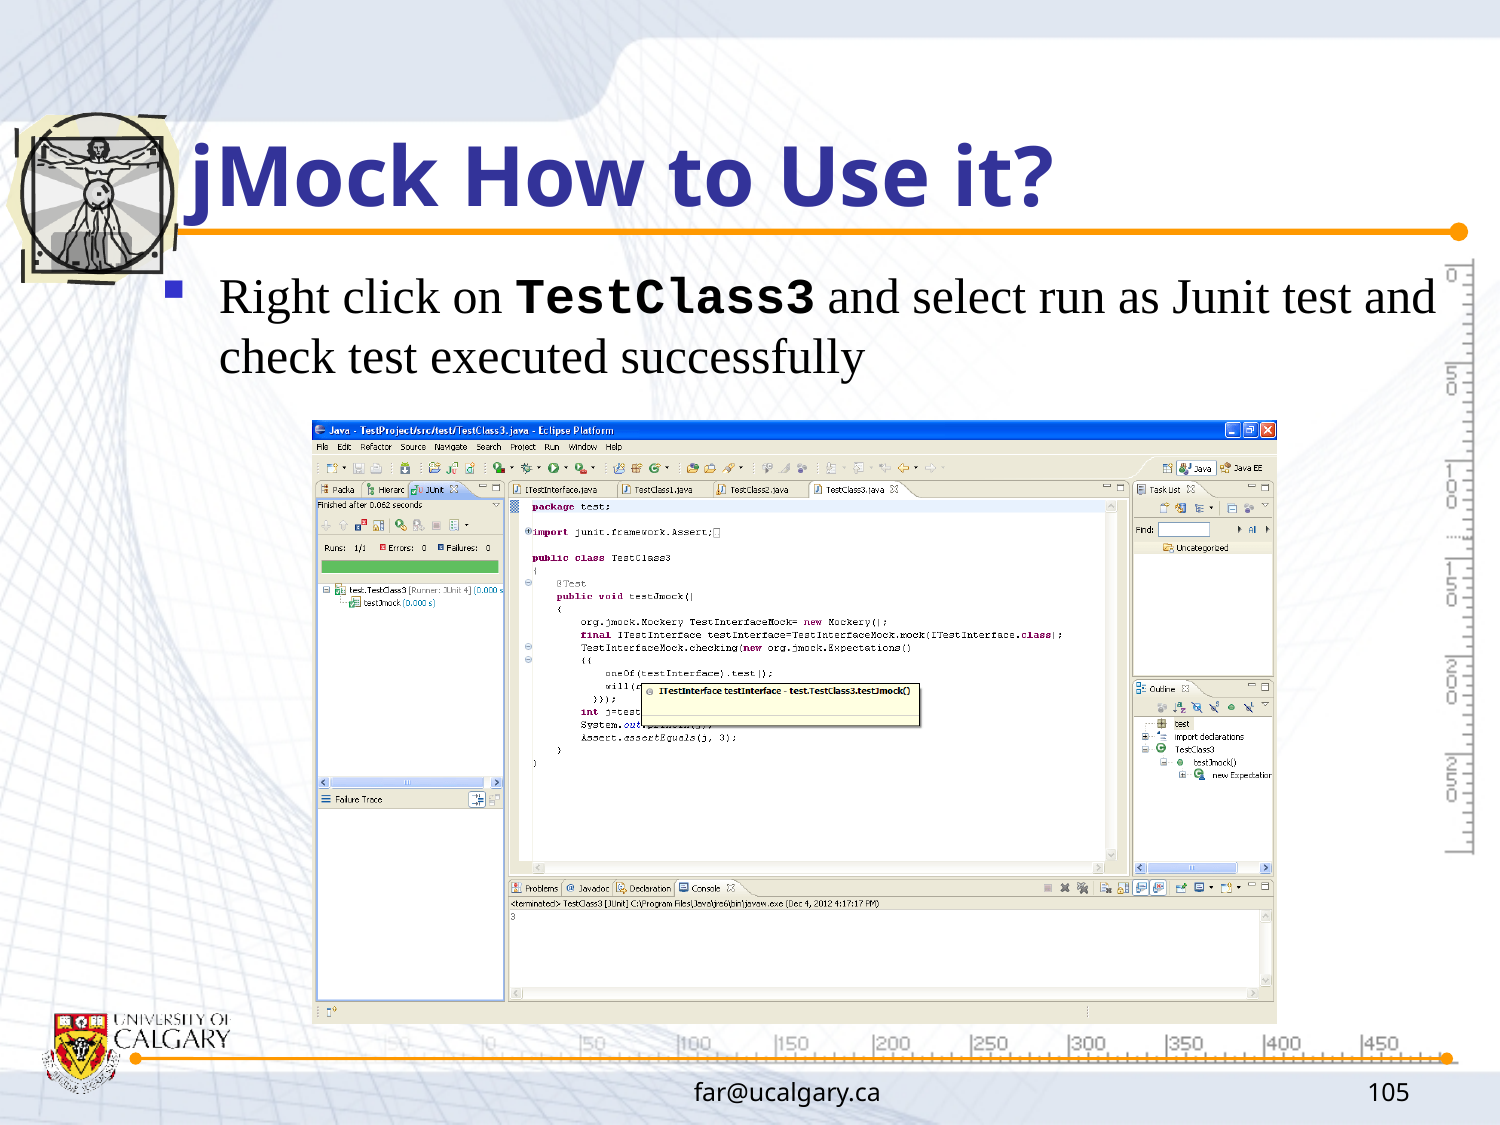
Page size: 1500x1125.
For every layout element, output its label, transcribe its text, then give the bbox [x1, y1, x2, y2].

list Right click on TestClass3 and select run as Junit test and check test executed successfully [147, 255, 1461, 1000]
footer far@ucalgary.ca [549, 1051, 1026, 1118]
title jMock How to Use it? [174, 42, 1468, 231]
picture [0, 0, 1500, 1125]
slide_number 105 [1112, 1051, 1426, 1118]
